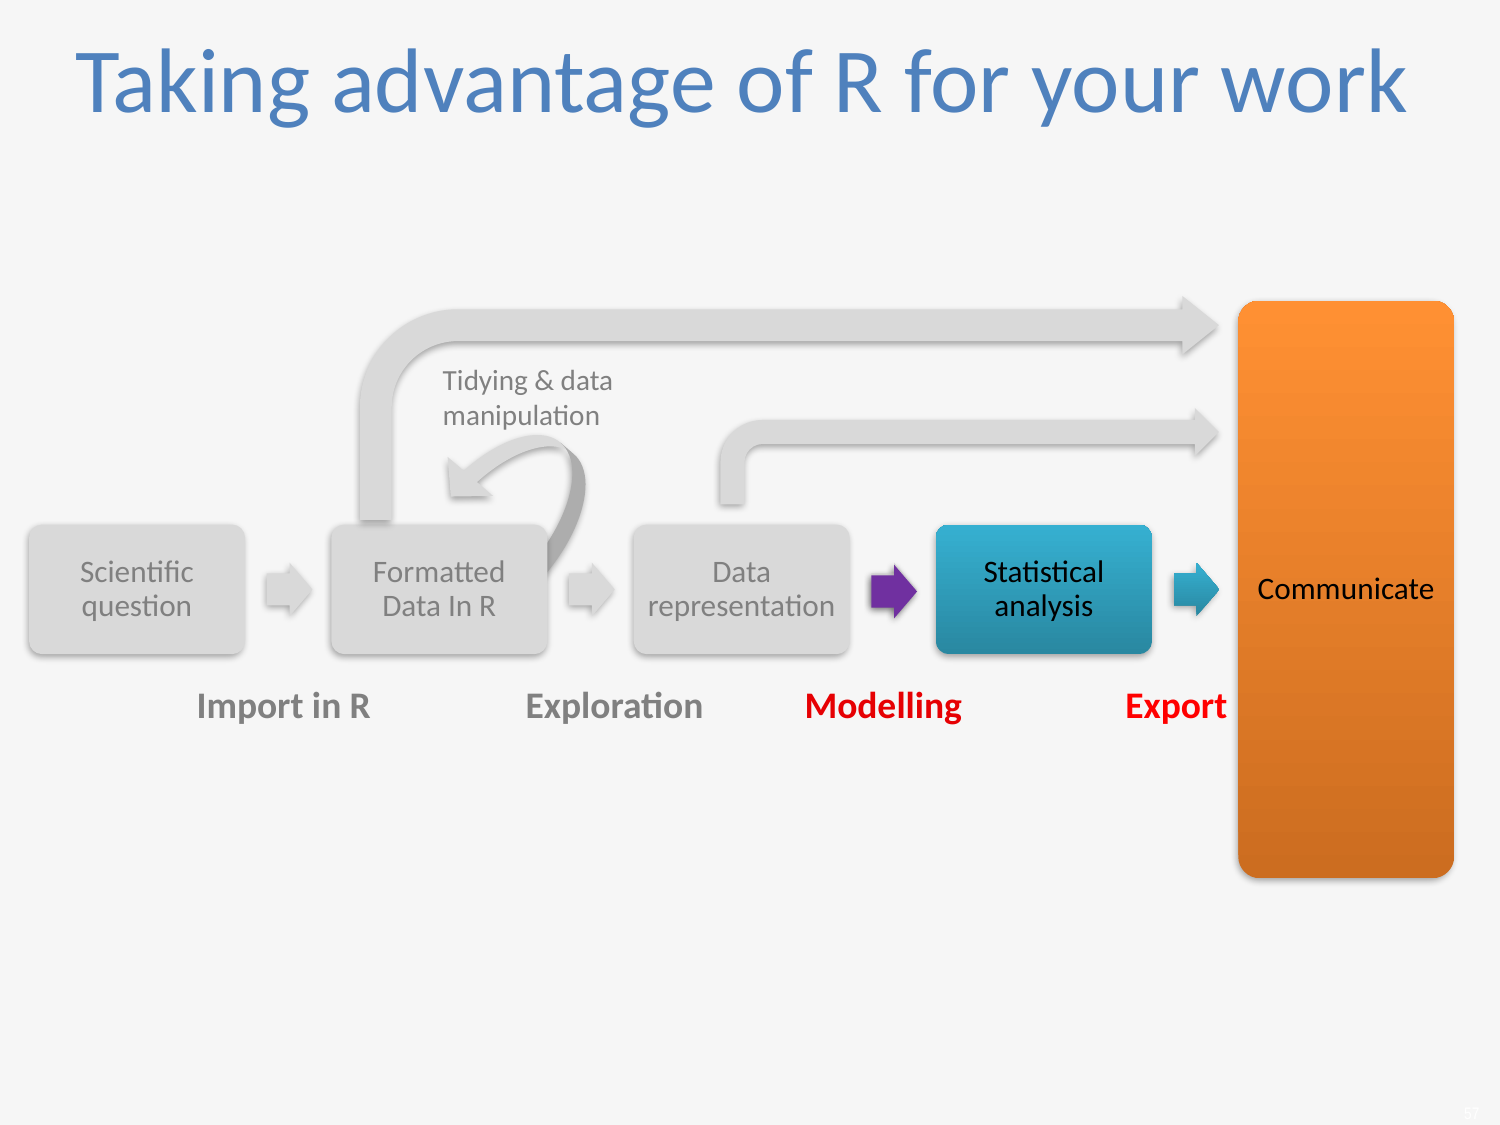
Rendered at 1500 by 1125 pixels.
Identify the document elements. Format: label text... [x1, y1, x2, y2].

text_box Export [1110, 673, 1243, 734]
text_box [28, 295, 1220, 655]
text_box Import in R [181, 673, 386, 734]
text_box Exploration [510, 673, 719, 734]
text_box Taking advantage of R for your work [51, 33, 1455, 133]
text_box Modelling [789, 673, 977, 734]
text_box Communicate [1238, 300, 1455, 879]
